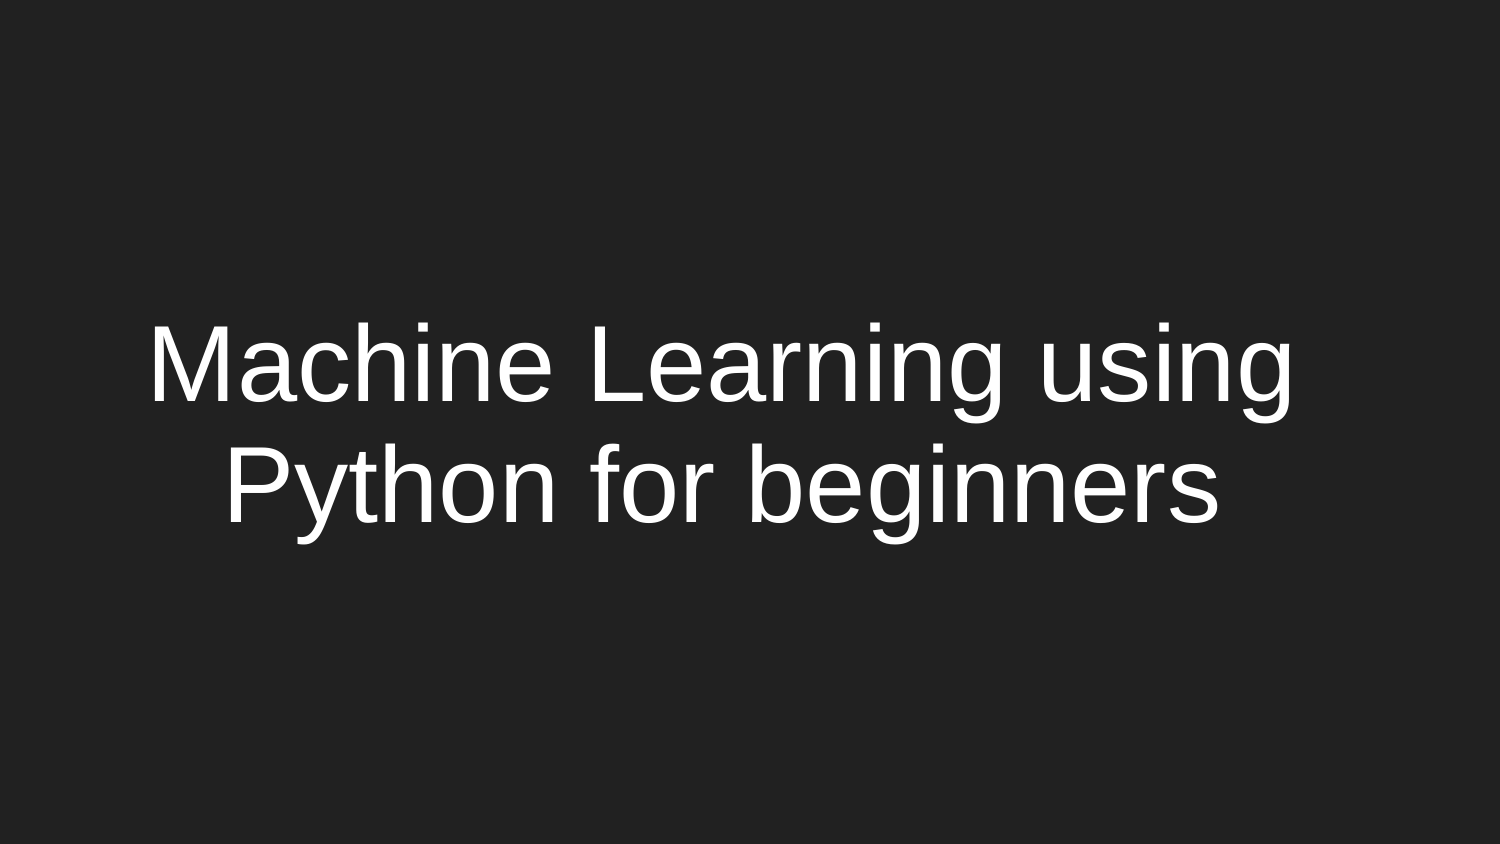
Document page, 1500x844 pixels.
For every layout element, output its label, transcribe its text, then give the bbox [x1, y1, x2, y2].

title Machine Learning using Python for beginners [23, 224, 1421, 561]
